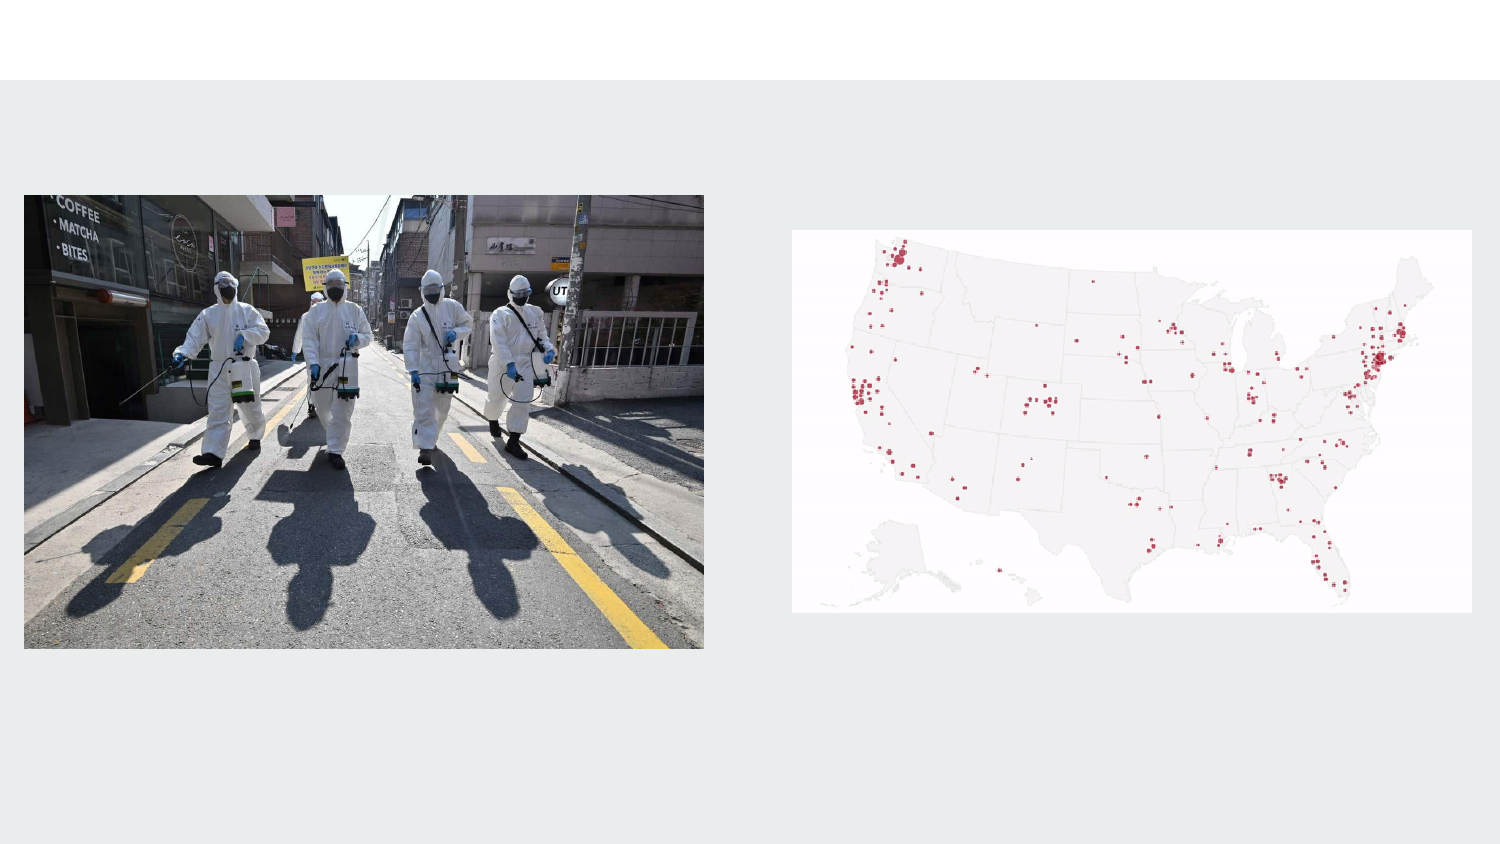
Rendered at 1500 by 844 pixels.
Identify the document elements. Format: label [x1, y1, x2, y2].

picture [24, 195, 705, 649]
picture [792, 230, 1472, 613]
